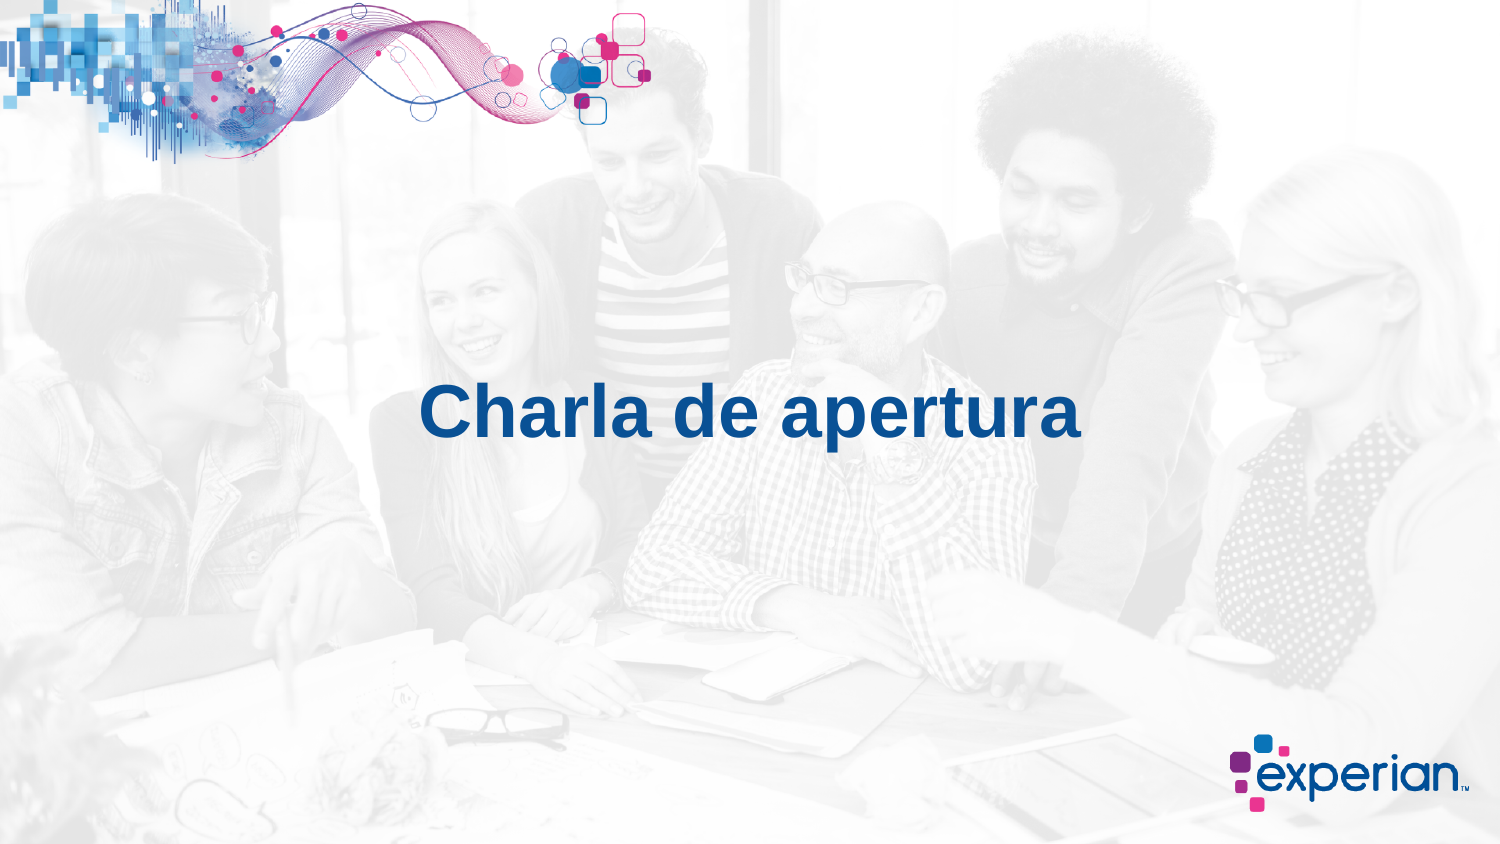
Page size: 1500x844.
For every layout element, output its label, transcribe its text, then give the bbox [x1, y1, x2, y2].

picture [0, 0, 1500, 844]
text_box Charla de apertura [306, 346, 1194, 460]
